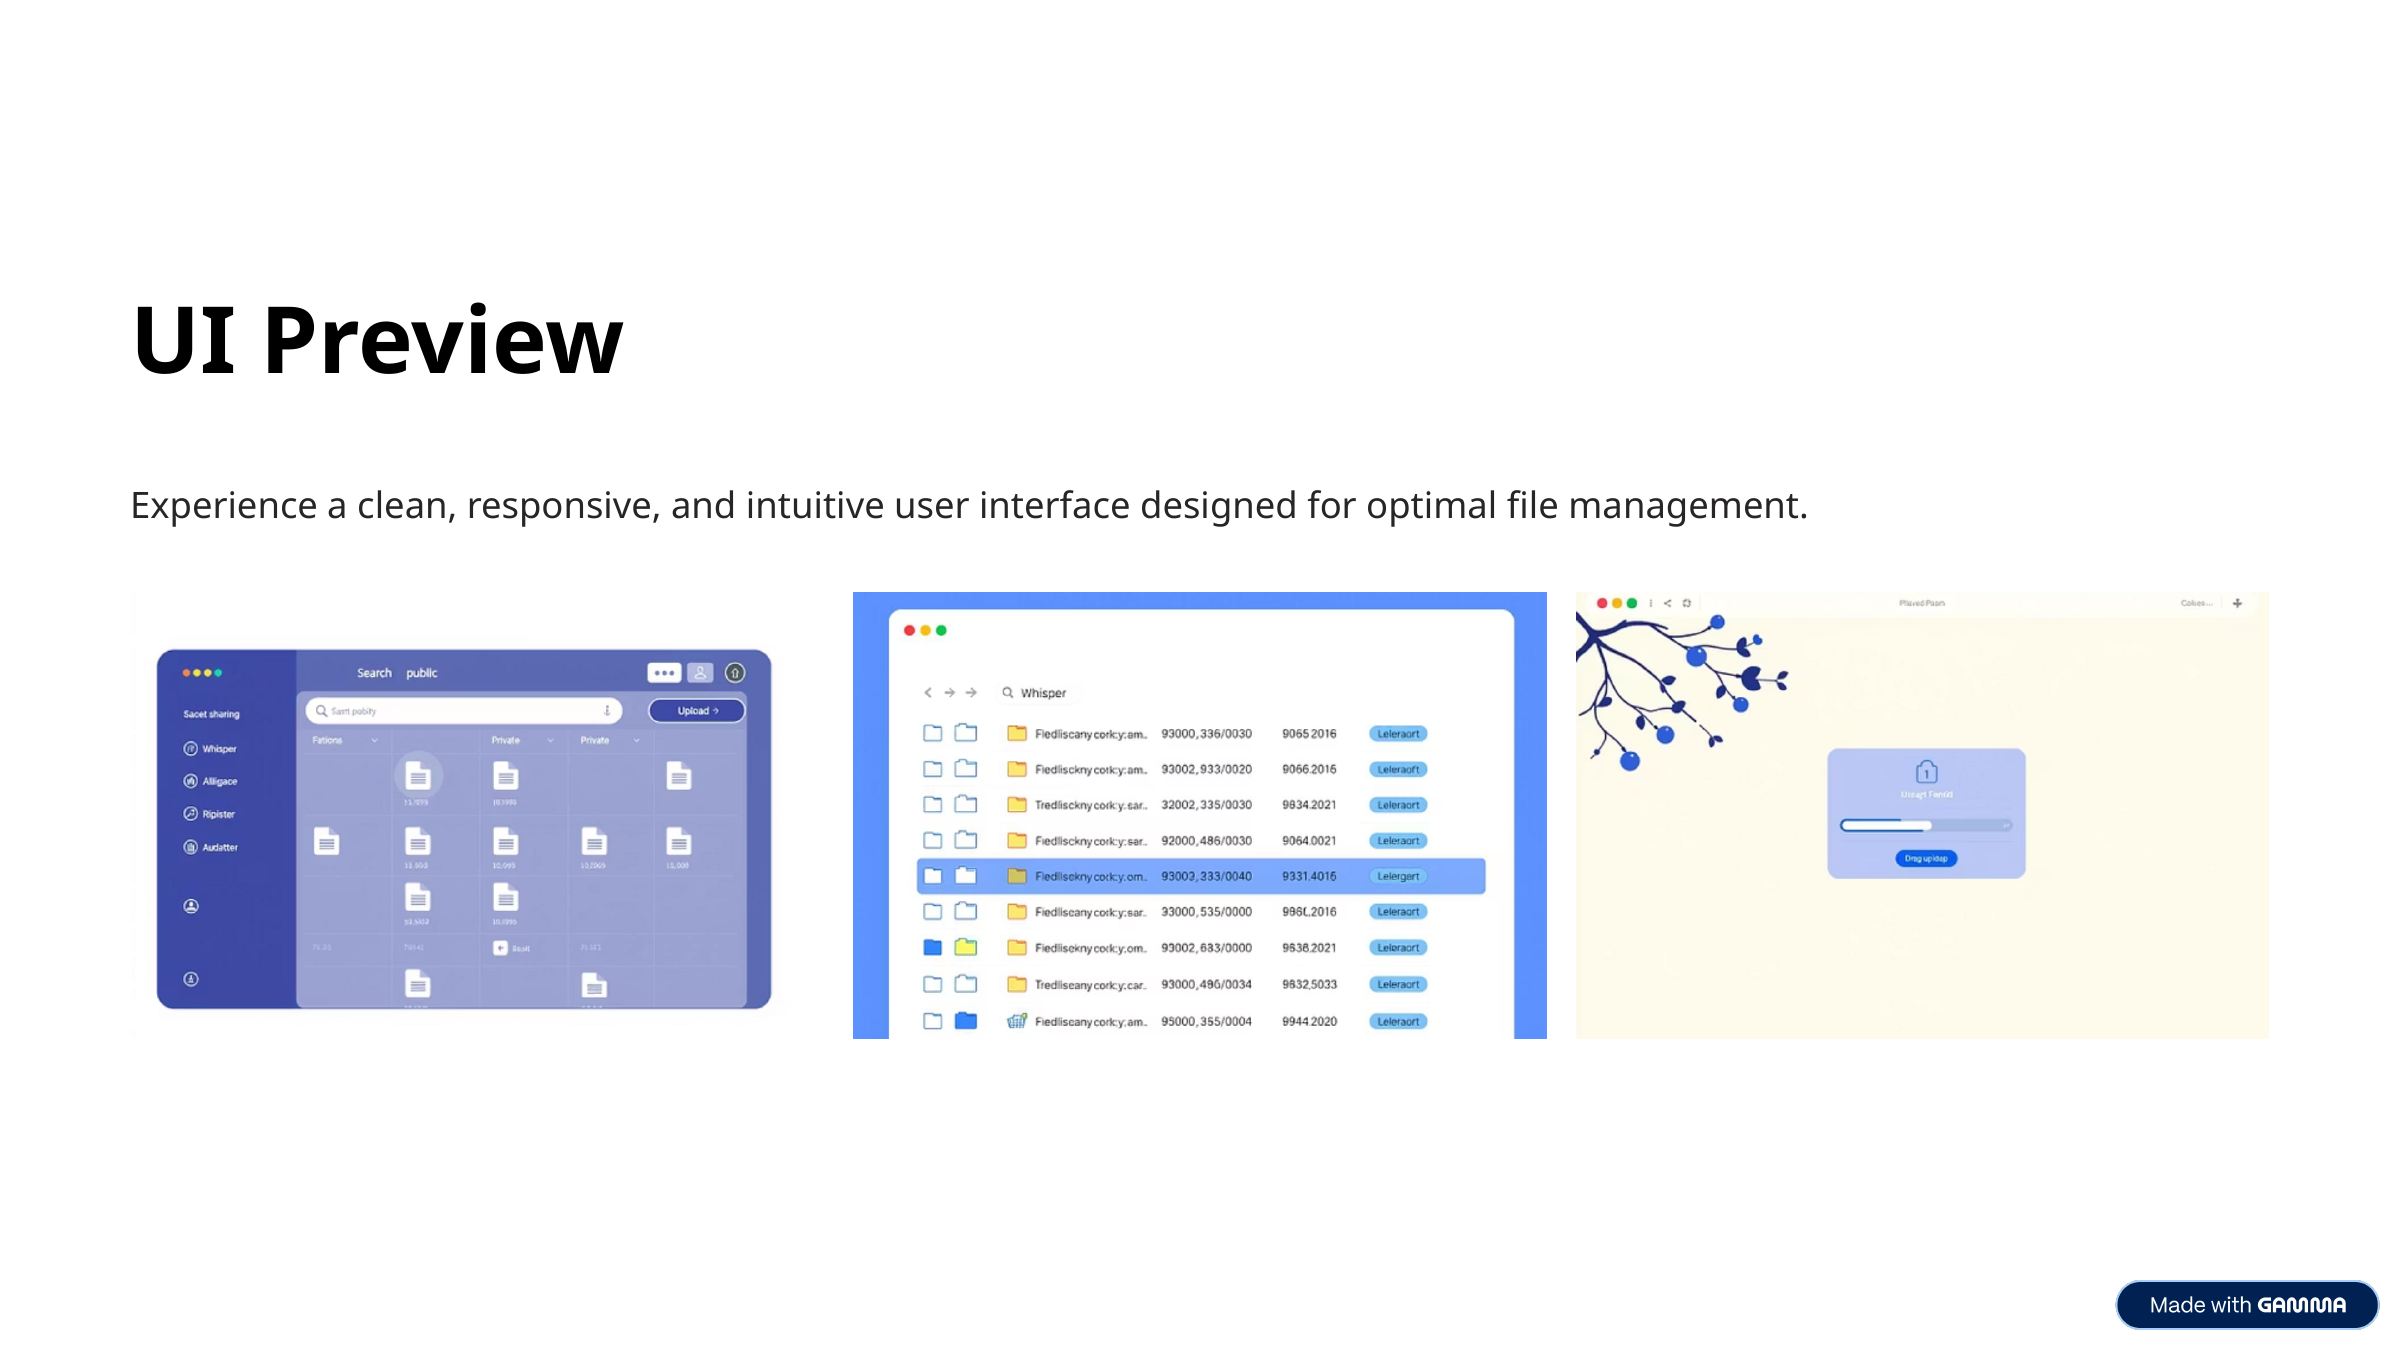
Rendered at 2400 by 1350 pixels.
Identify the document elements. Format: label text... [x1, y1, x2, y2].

picture [1576, 592, 2269, 1039]
picture [131, 592, 824, 1039]
picture [2106, 1271, 2389, 1339]
picture [853, 592, 1547, 1039]
text_box UI Preview [130, 276, 1061, 393]
text_box Experience a clean, responsive, and intuitive user interface designed for optimal file management. [130, 466, 2270, 527]
